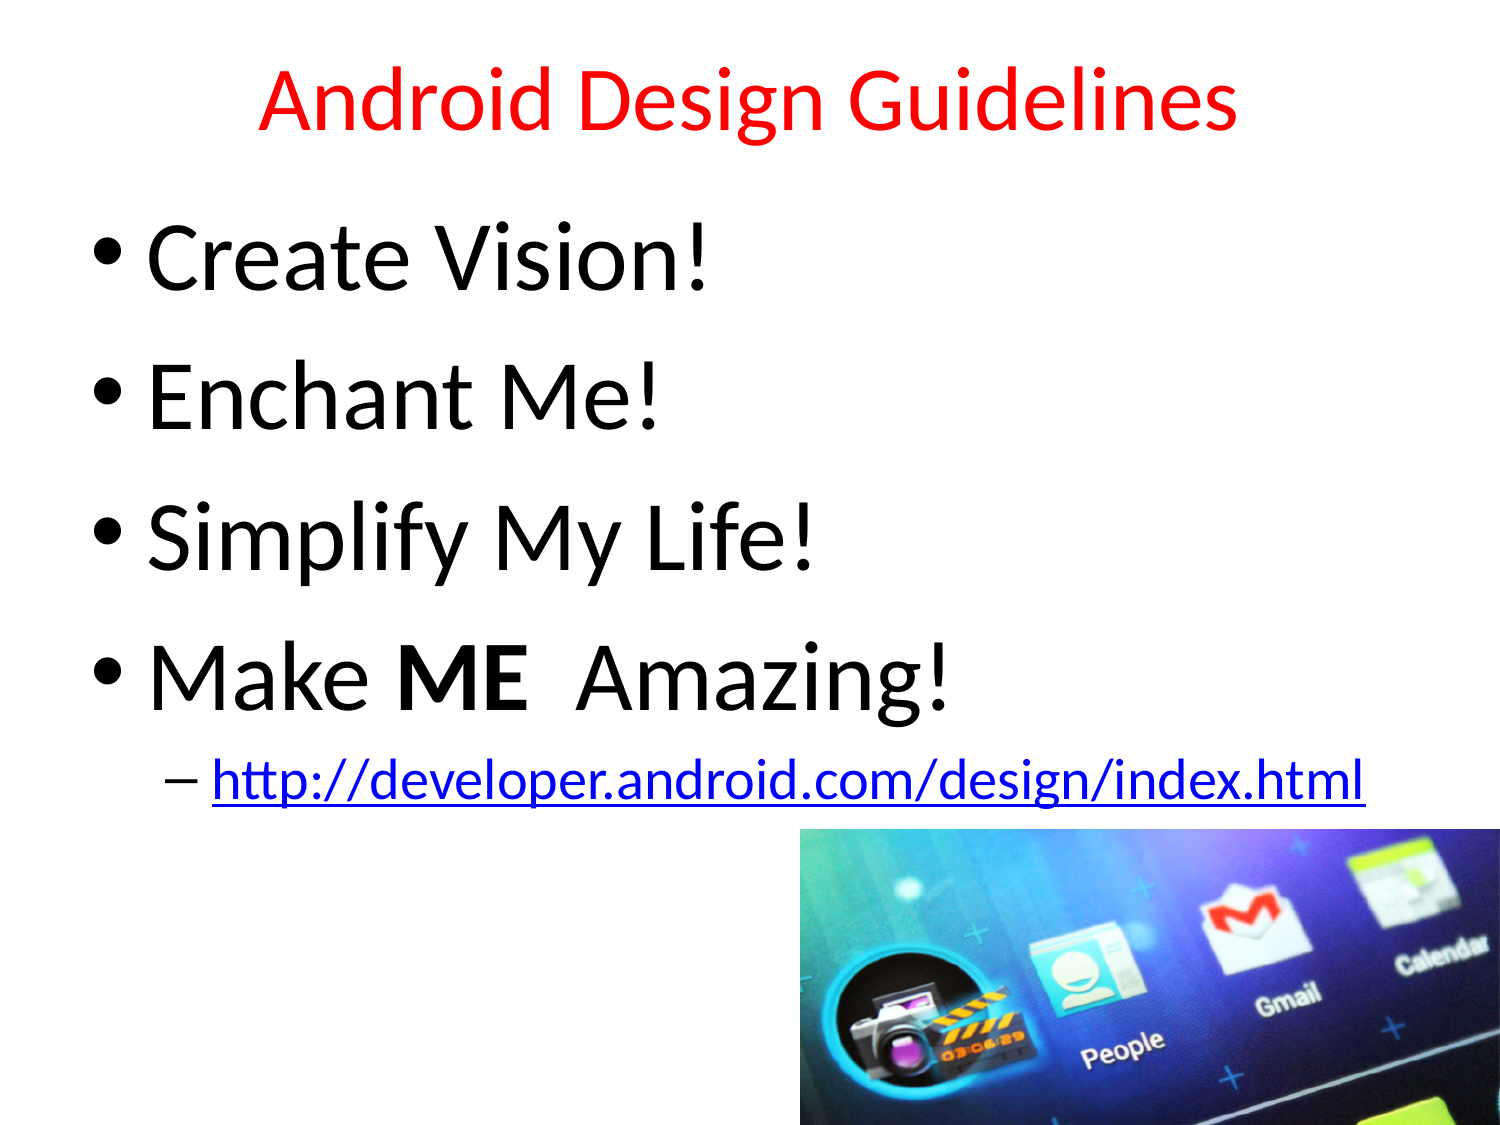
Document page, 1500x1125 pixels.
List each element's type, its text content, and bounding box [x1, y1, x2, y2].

list Create Vision! Enchant Me! Simplify My Life! Make ME Amazing! http://developer.android.com/design/index.html [75, 182, 1425, 1038]
picture [799, 829, 1500, 1125]
title Android Design Guidelines [75, 0, 1425, 182]
